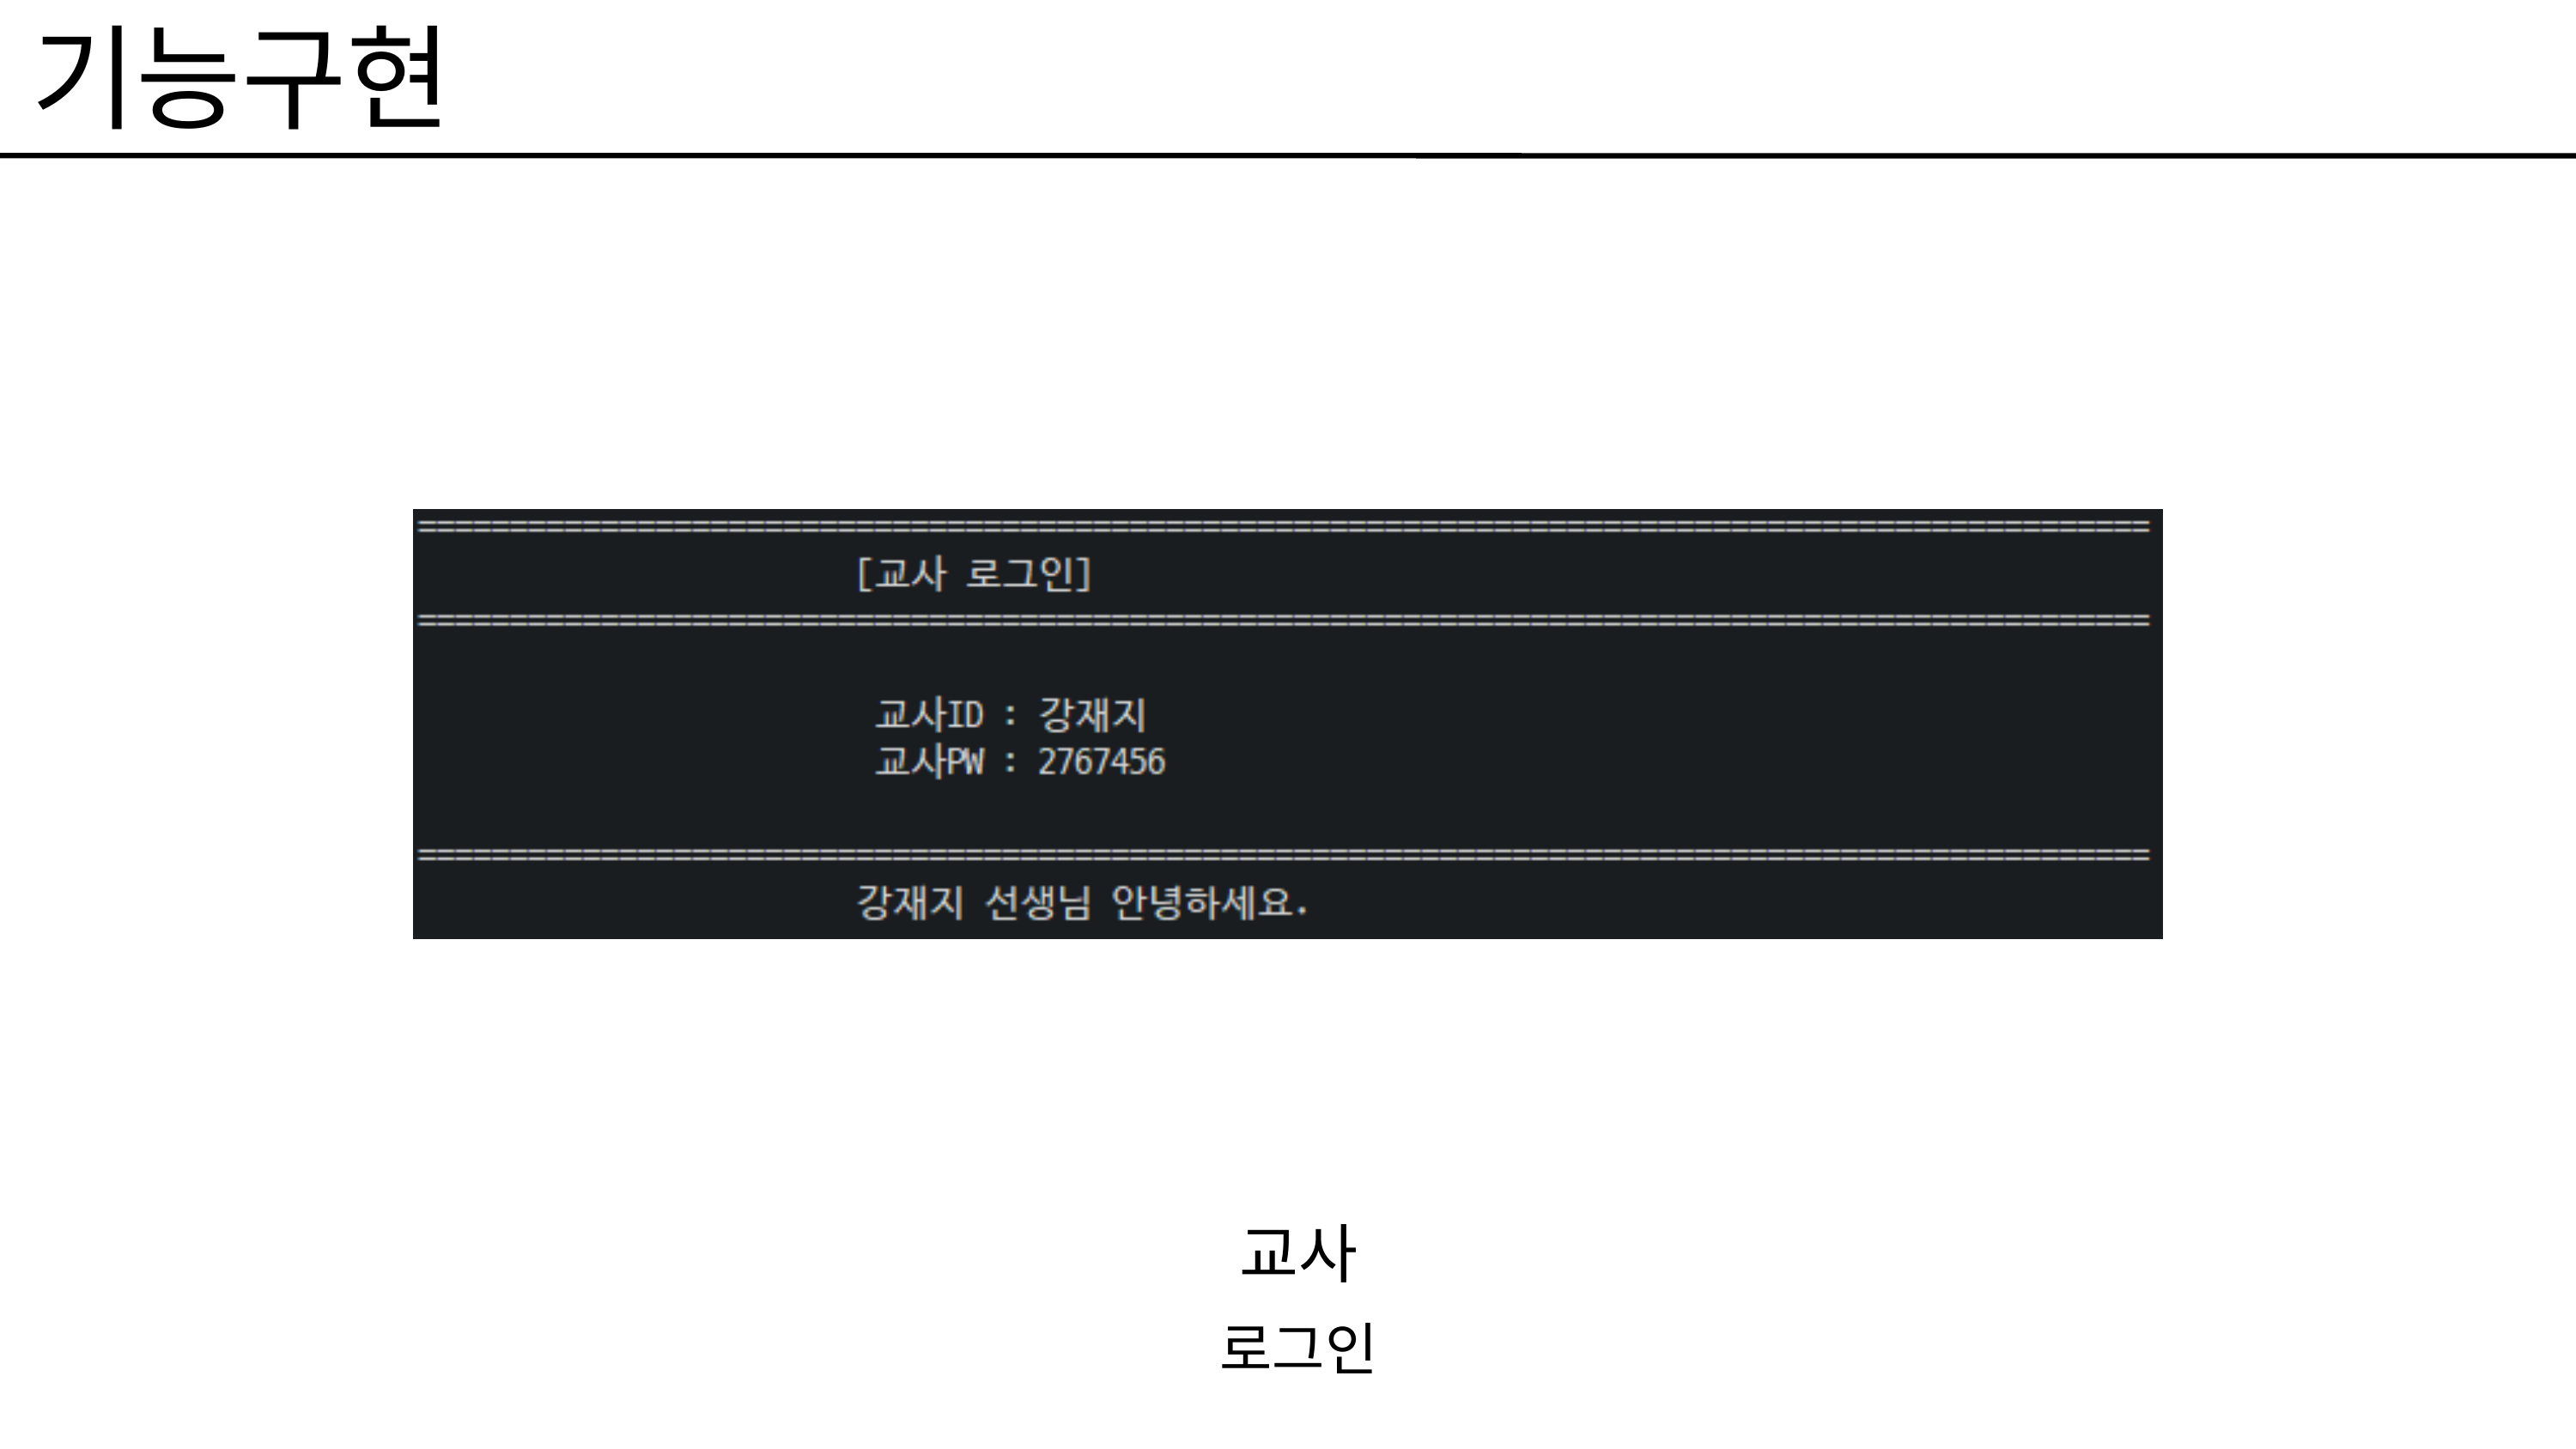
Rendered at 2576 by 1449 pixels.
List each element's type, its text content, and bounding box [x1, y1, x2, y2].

text_box 로그인 [858, 1306, 1740, 1401]
text_box 기능구현 [0, 0, 483, 150]
picture [413, 509, 2163, 939]
text_box 교사 [975, 1207, 1622, 1286]
